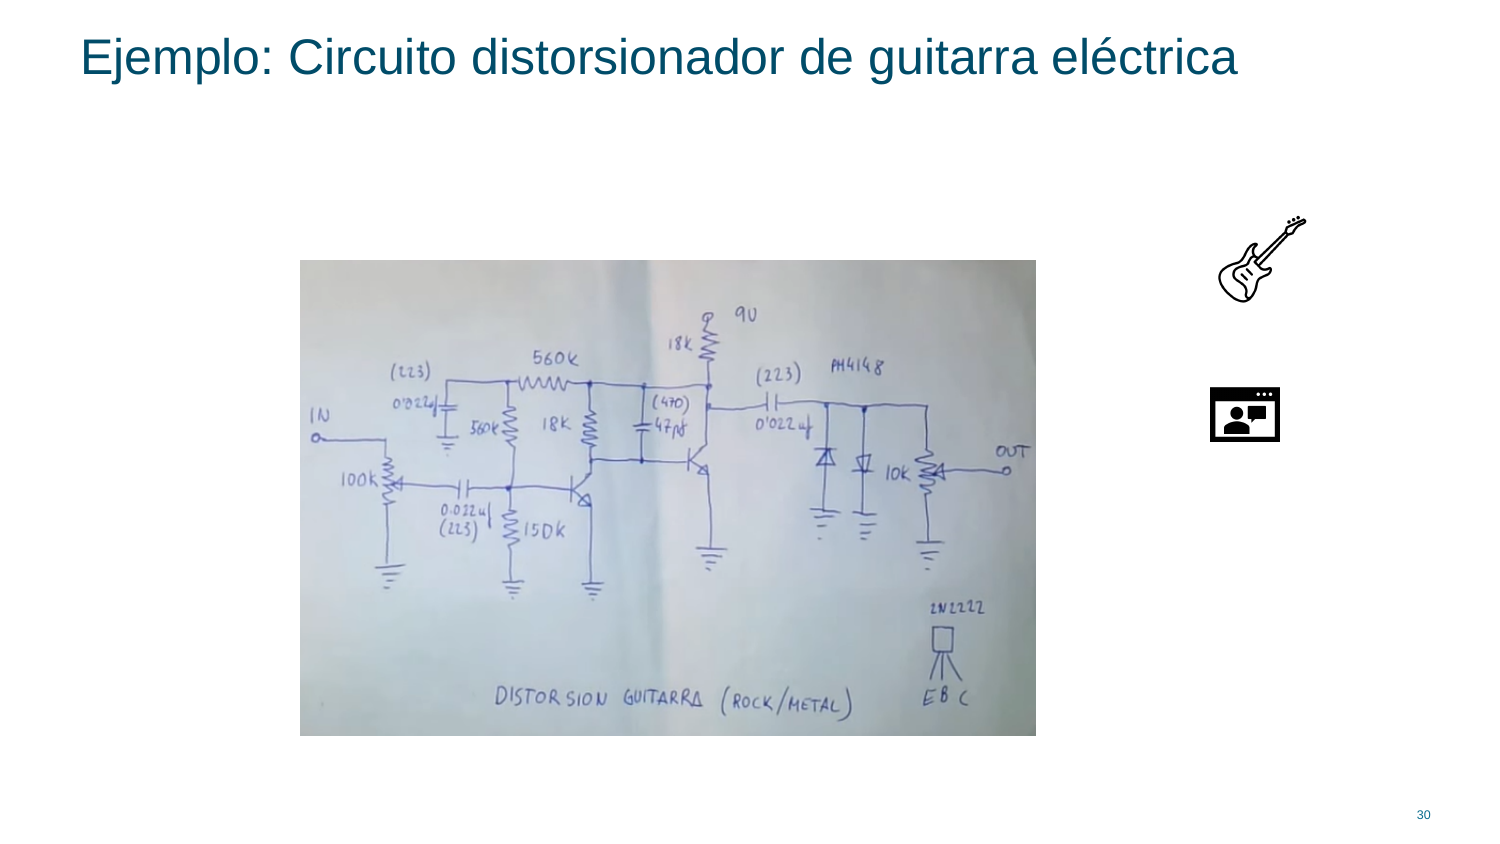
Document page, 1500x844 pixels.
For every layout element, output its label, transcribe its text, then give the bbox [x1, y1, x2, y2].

picture [1203, 203, 1318, 318]
picture [299, 260, 1036, 736]
picture [1203, 372, 1287, 457]
title Ejemplo: Circuito distorsionador de guitarra eléctrica [65, 0, 1435, 121]
picture [1424, 810, 1429, 819]
